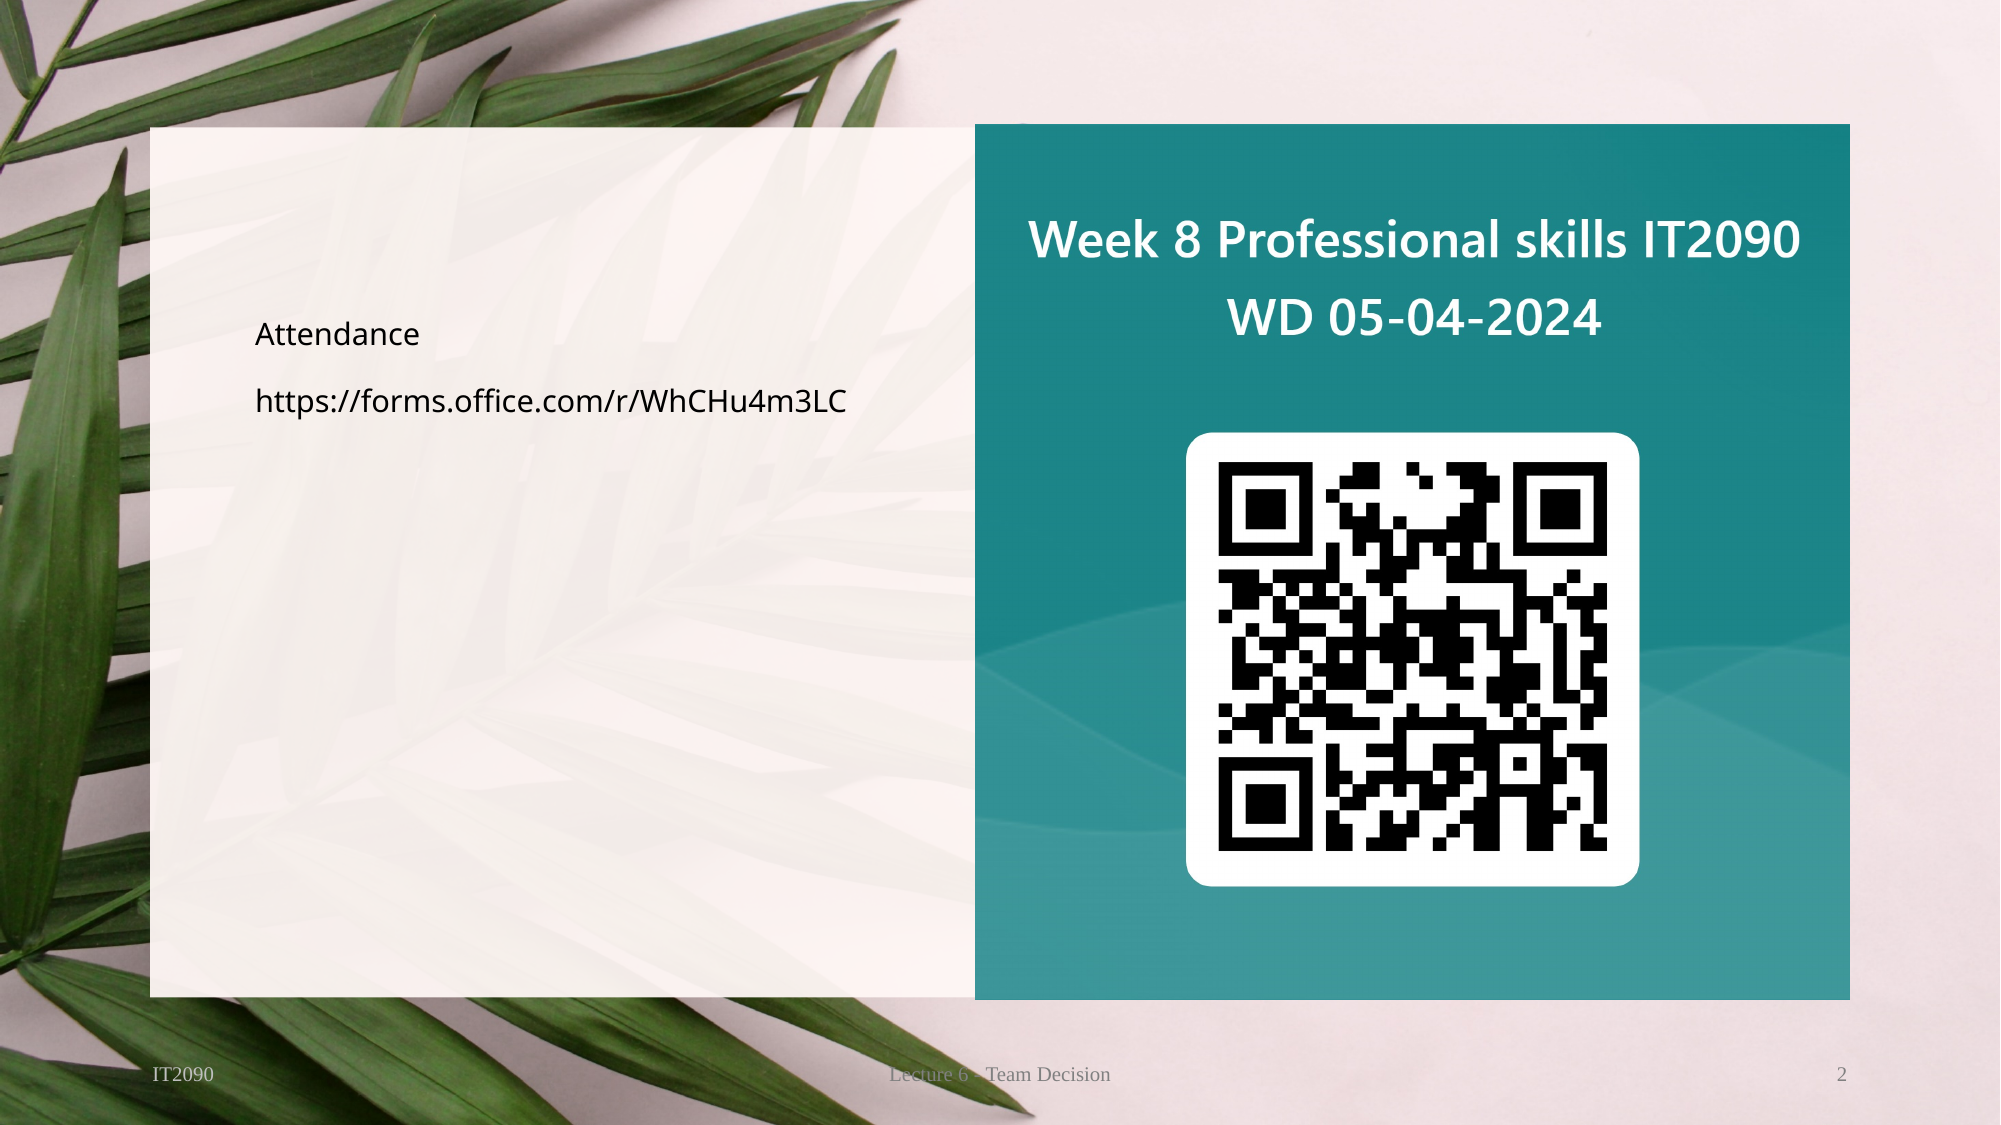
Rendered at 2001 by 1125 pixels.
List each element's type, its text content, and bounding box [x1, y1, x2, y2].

slide_number 2 [1412, 1042, 1863, 1103]
footer Lecture 6 - Team Decision [662, 1042, 1338, 1103]
title Attendance https://forms.office.com/r/WhCHu4m3LC [240, 299, 911, 438]
picture [0, 0, 2000, 1125]
slide_number IT2090 [137, 1042, 588, 1103]
